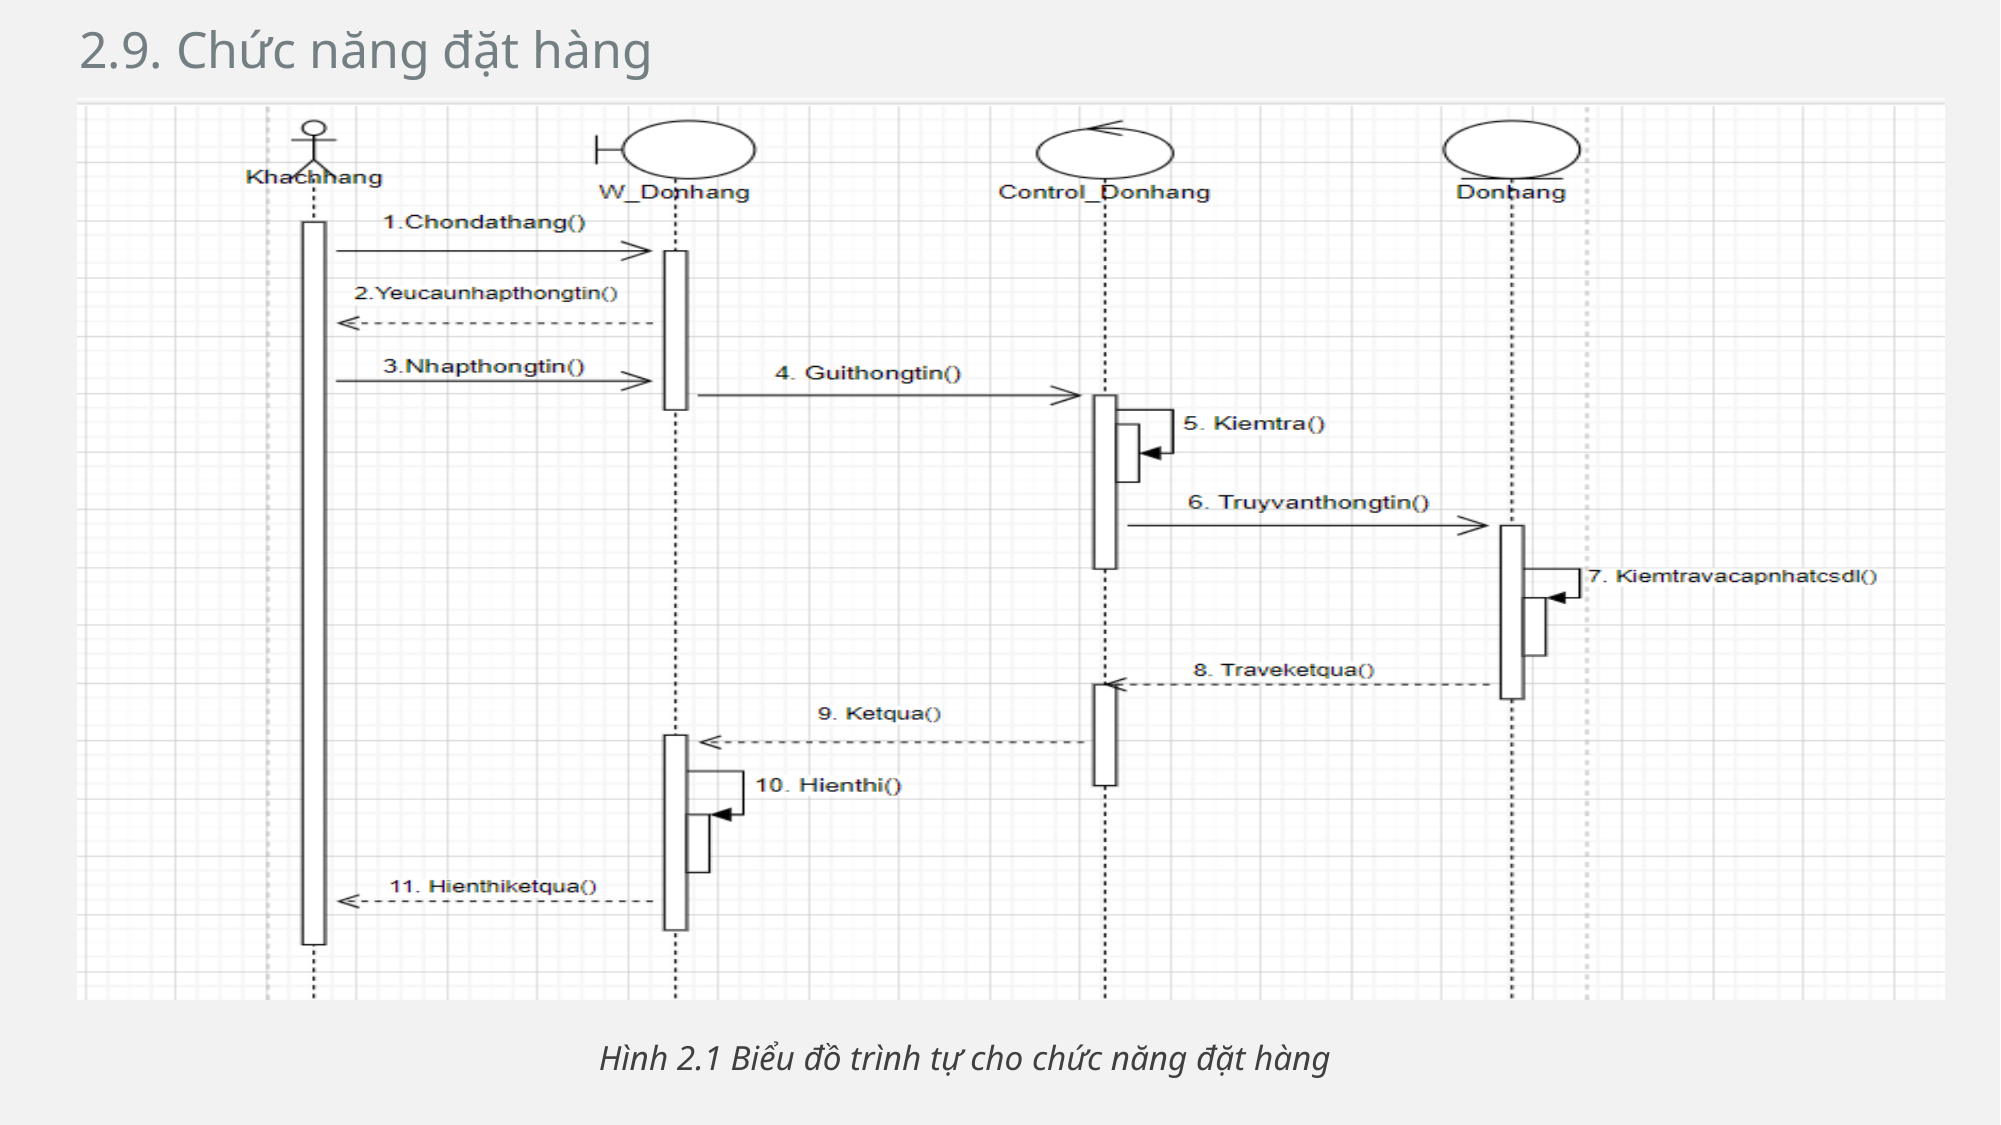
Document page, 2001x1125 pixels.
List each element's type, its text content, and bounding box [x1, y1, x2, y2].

text_box 2.9. Chức năng đặt hàng [64, 18, 1080, 76]
picture [77, 97, 1945, 1000]
text_box Hình 2.1 Biểu đồ trình tự cho chức năng đặt hàng [482, 1027, 1449, 1085]
